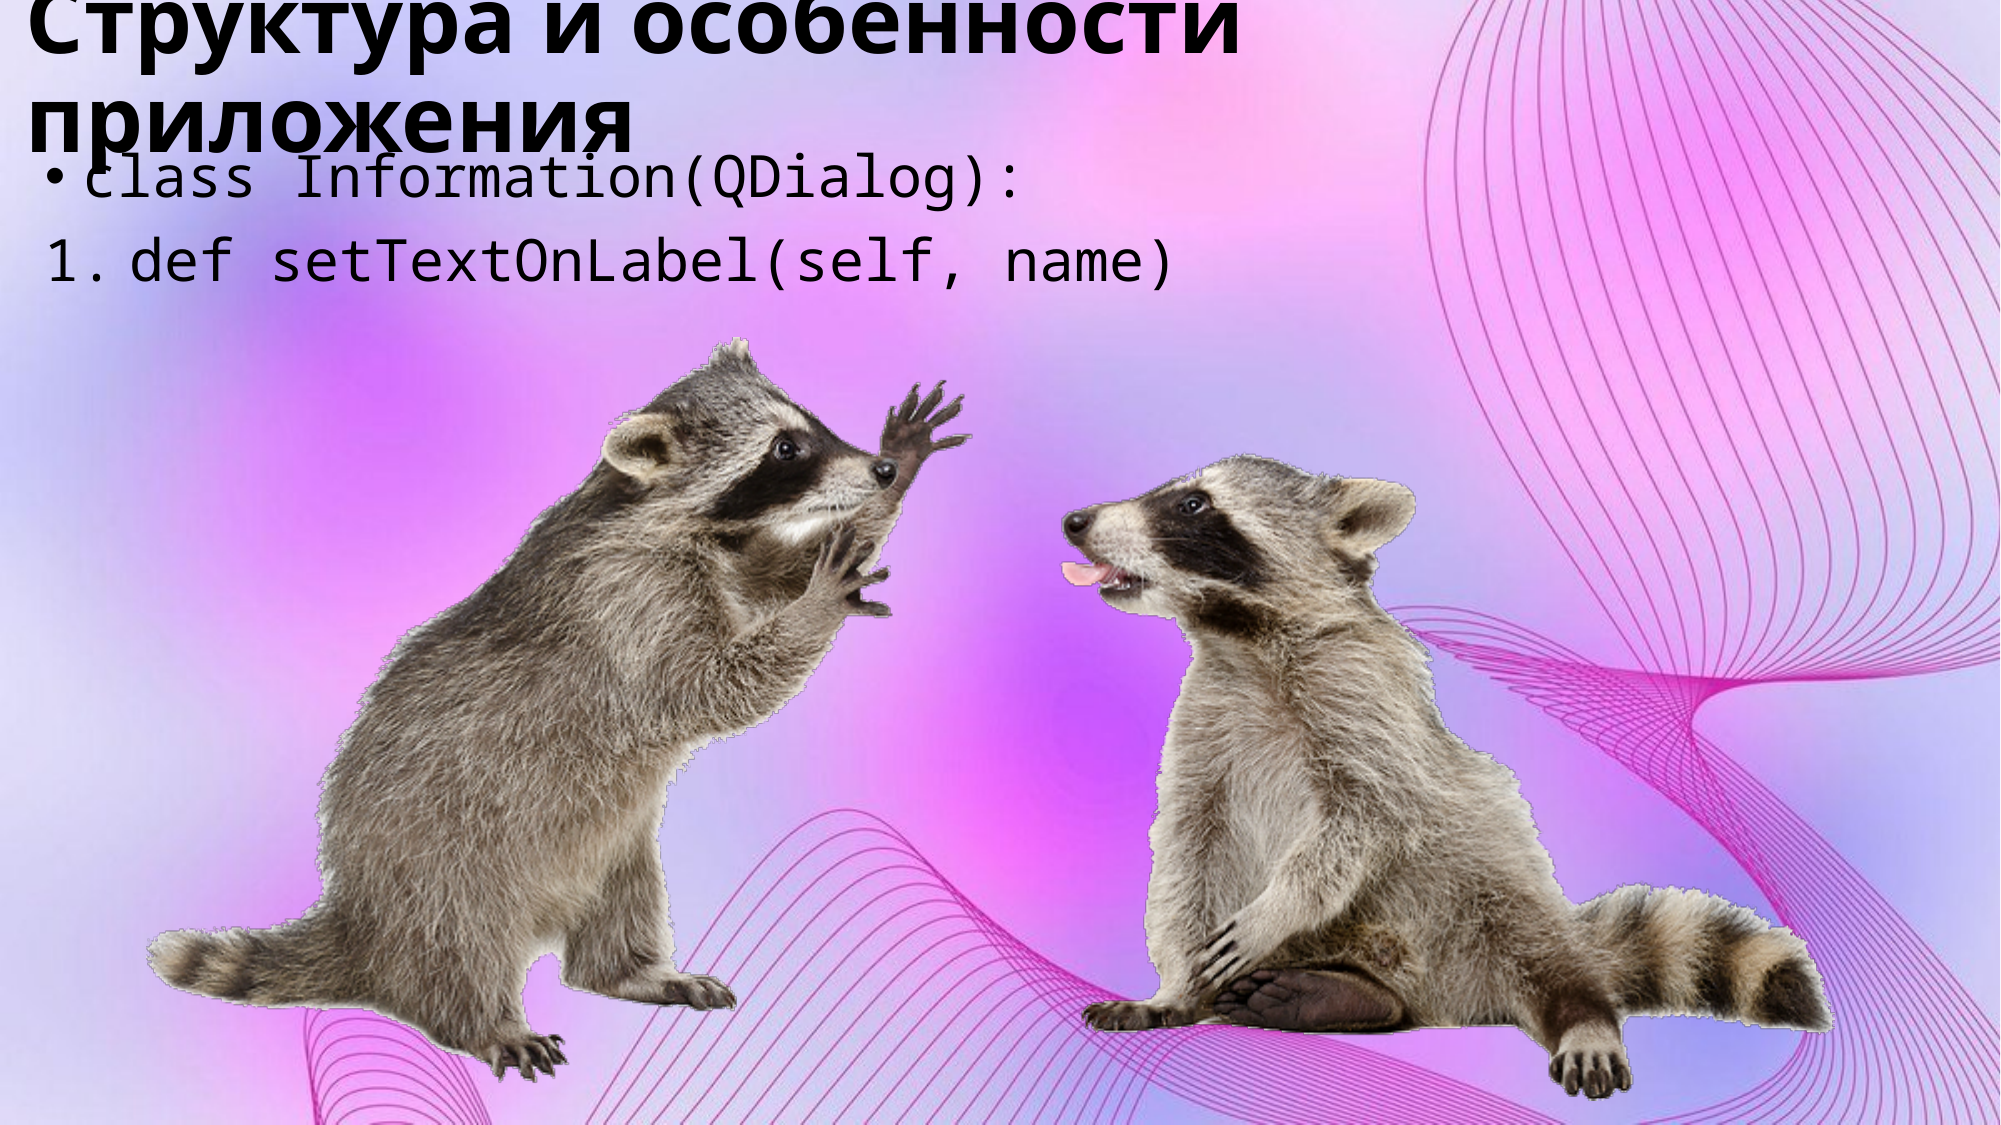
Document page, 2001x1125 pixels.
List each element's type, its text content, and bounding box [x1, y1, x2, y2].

title Структура и особенности приложения [10, 0, 1736, 182]
picture [0, 0, 2001, 1125]
list class Information(QDialog): def setTextOnLabel(self, name) [29, 140, 1755, 854]
